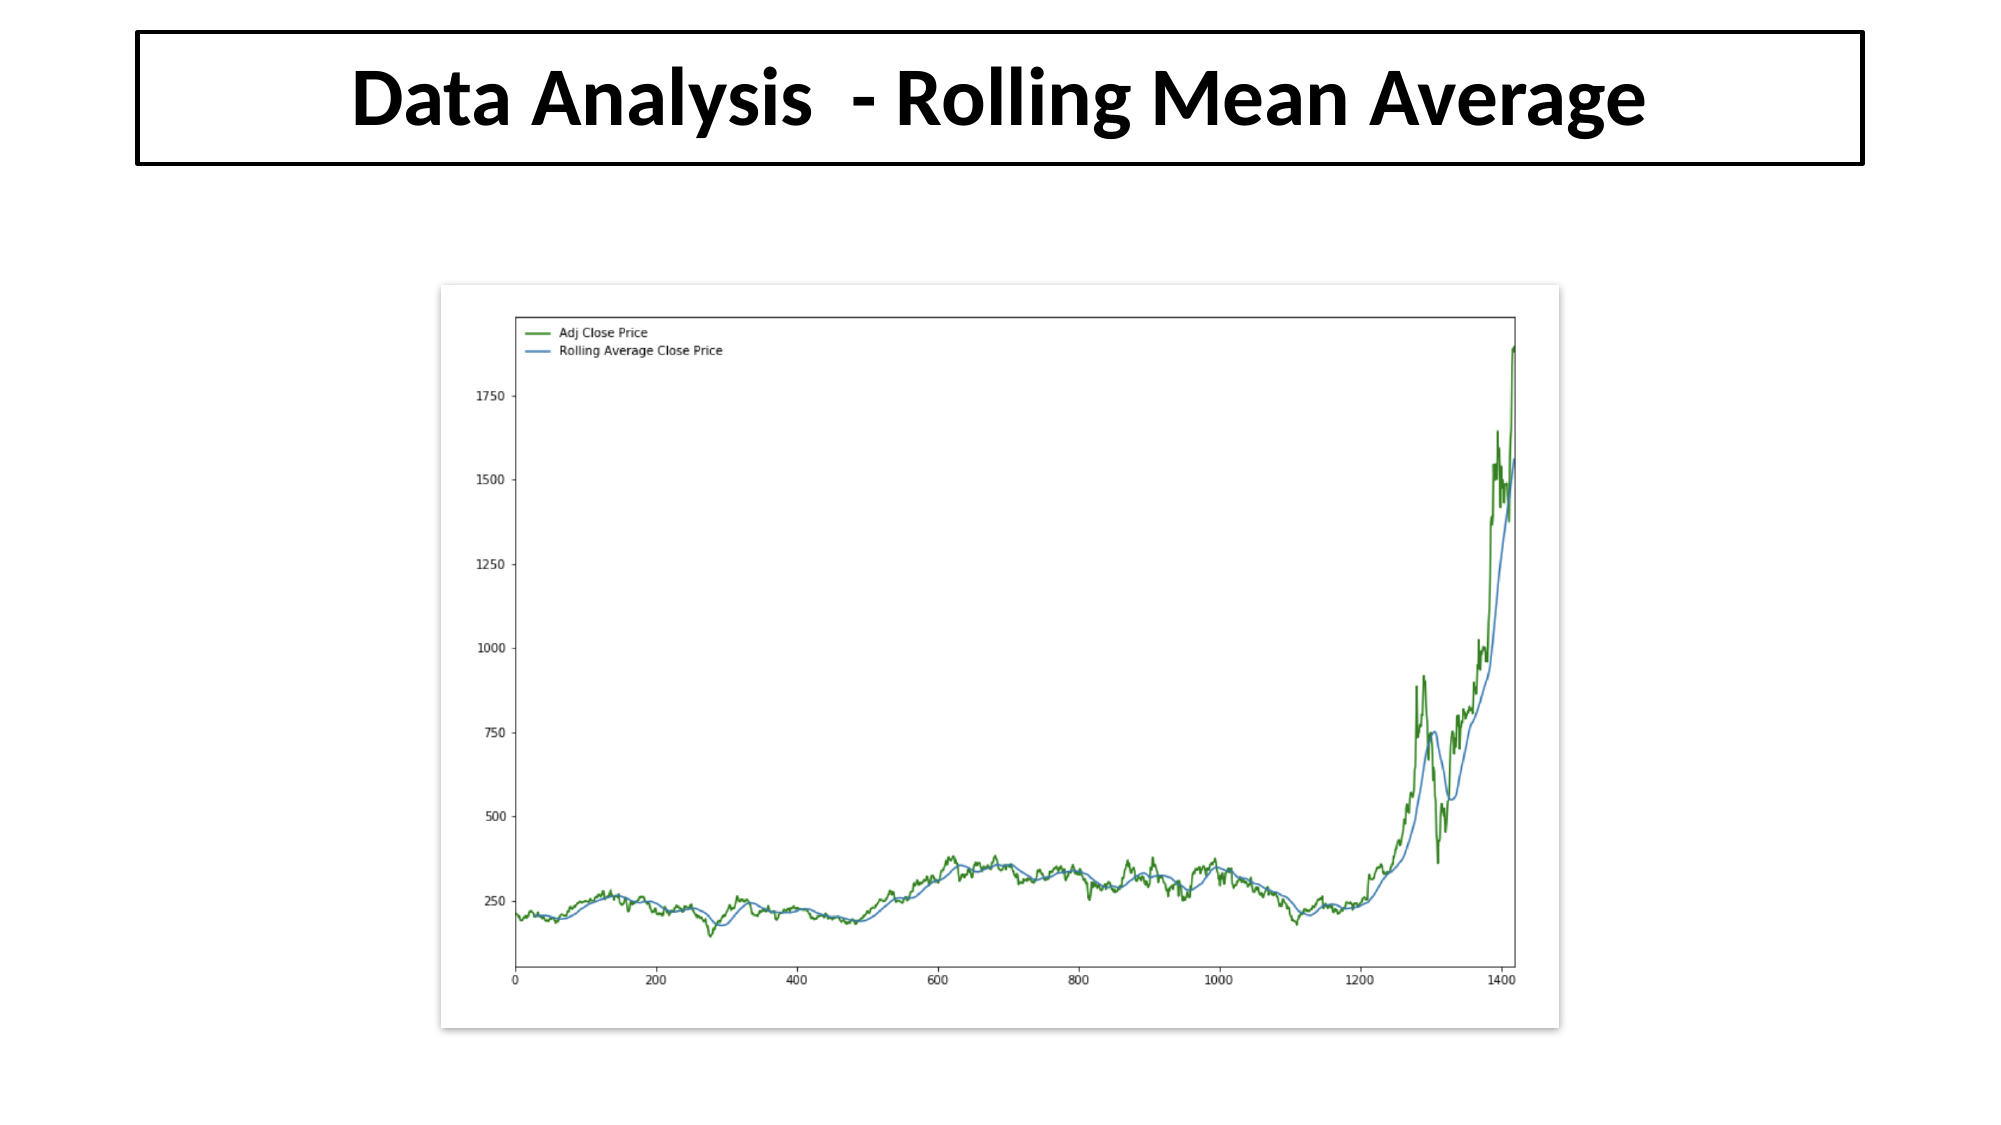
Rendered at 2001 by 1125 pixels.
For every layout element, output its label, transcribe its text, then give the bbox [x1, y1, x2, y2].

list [455, 299, 1545, 1014]
title Data Analysis - Rolling Mean Average [137, 32, 1863, 164]
